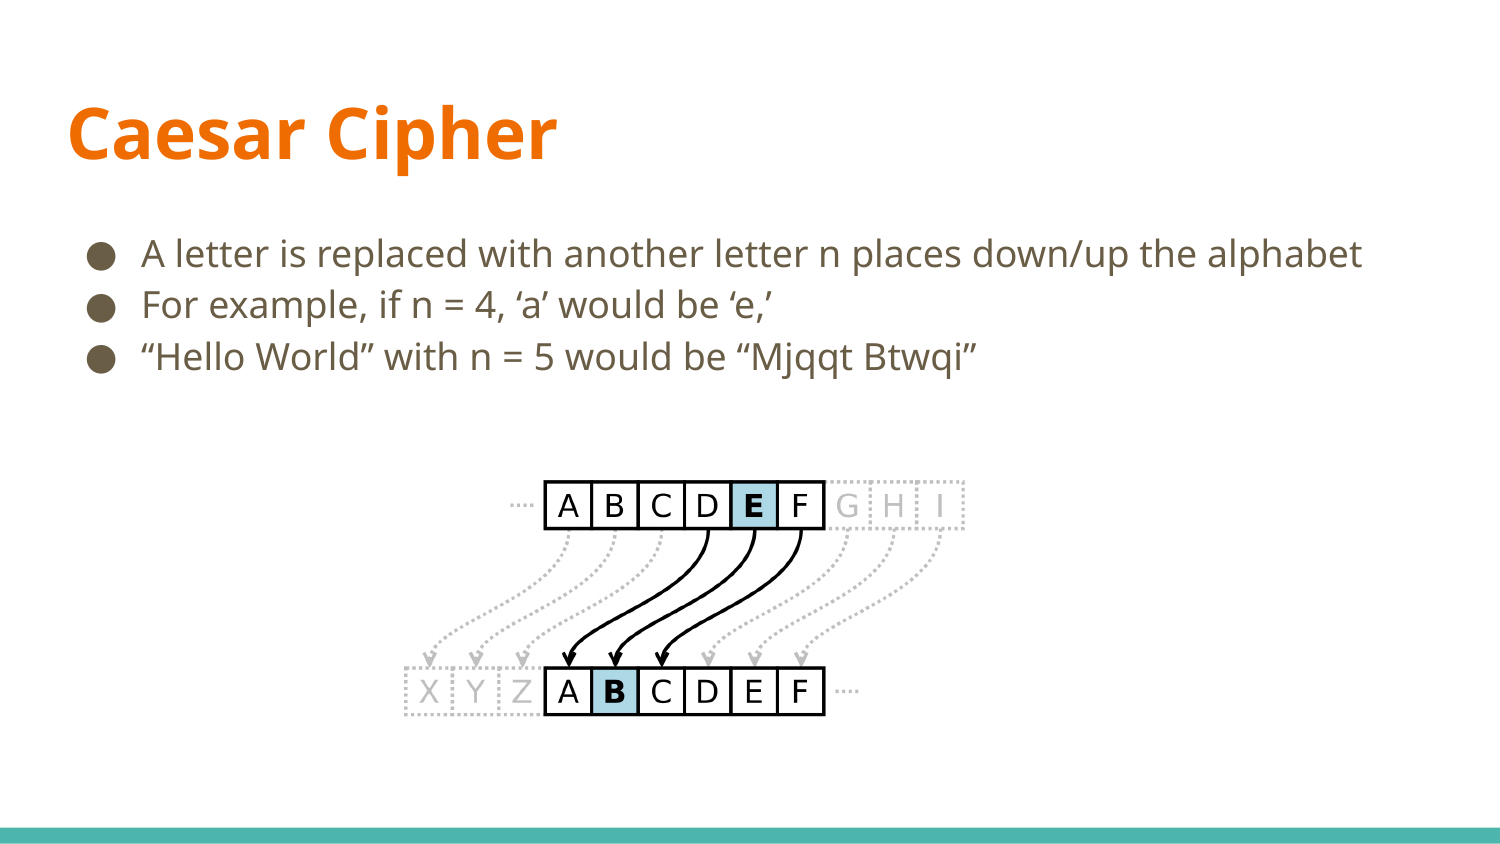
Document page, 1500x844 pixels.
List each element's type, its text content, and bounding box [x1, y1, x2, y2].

list A letter is replaced with another letter n places down/up the alphabet For example, if n = 4, ‘a’ would be ‘e,’ “Hello World” with n = 5 would be “Mjqqt Btwqi” [51, 207, 1449, 750]
picture [404, 480, 966, 718]
title Caesar Cipher [51, 72, 1449, 189]
